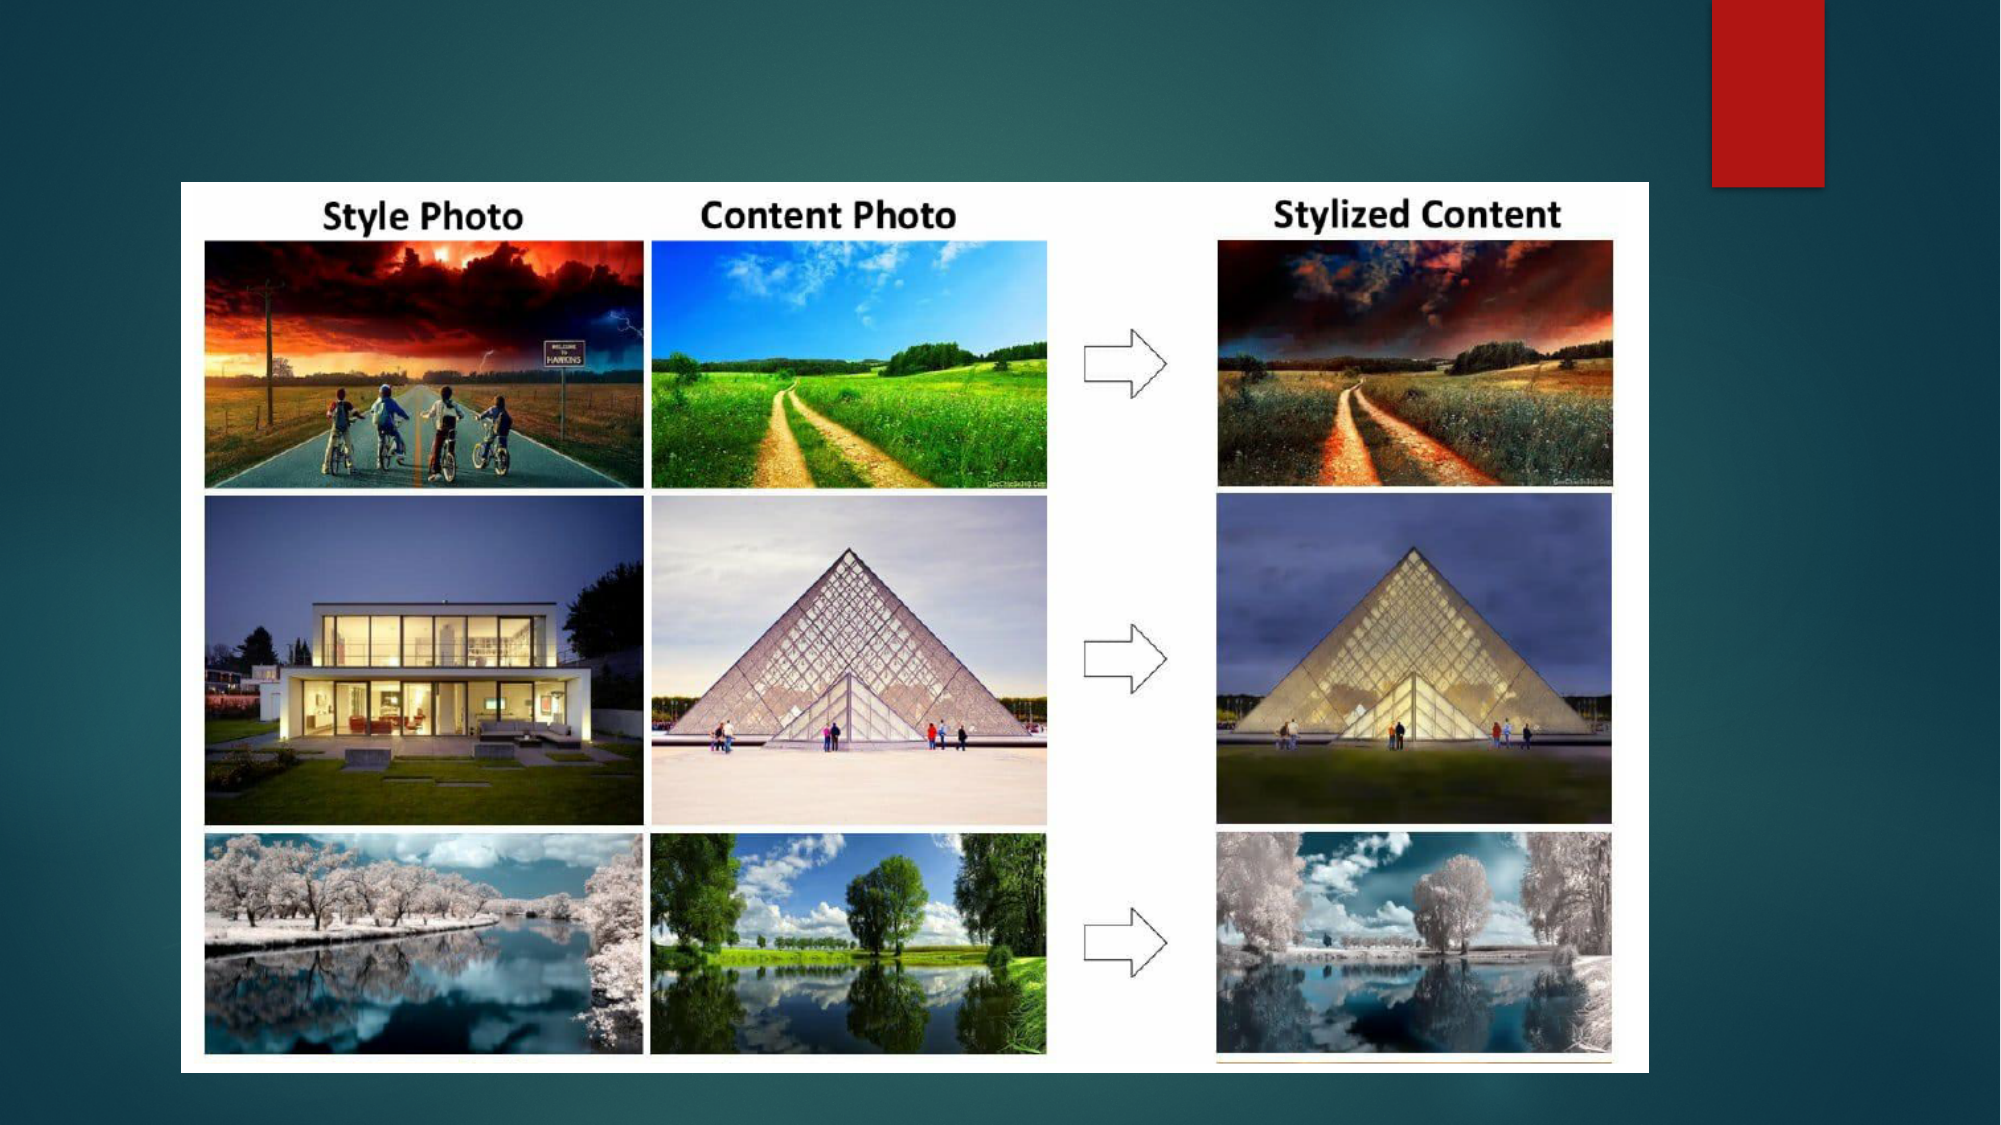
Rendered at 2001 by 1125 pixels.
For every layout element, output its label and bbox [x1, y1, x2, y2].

picture [0, 0, 1649, 1125]
